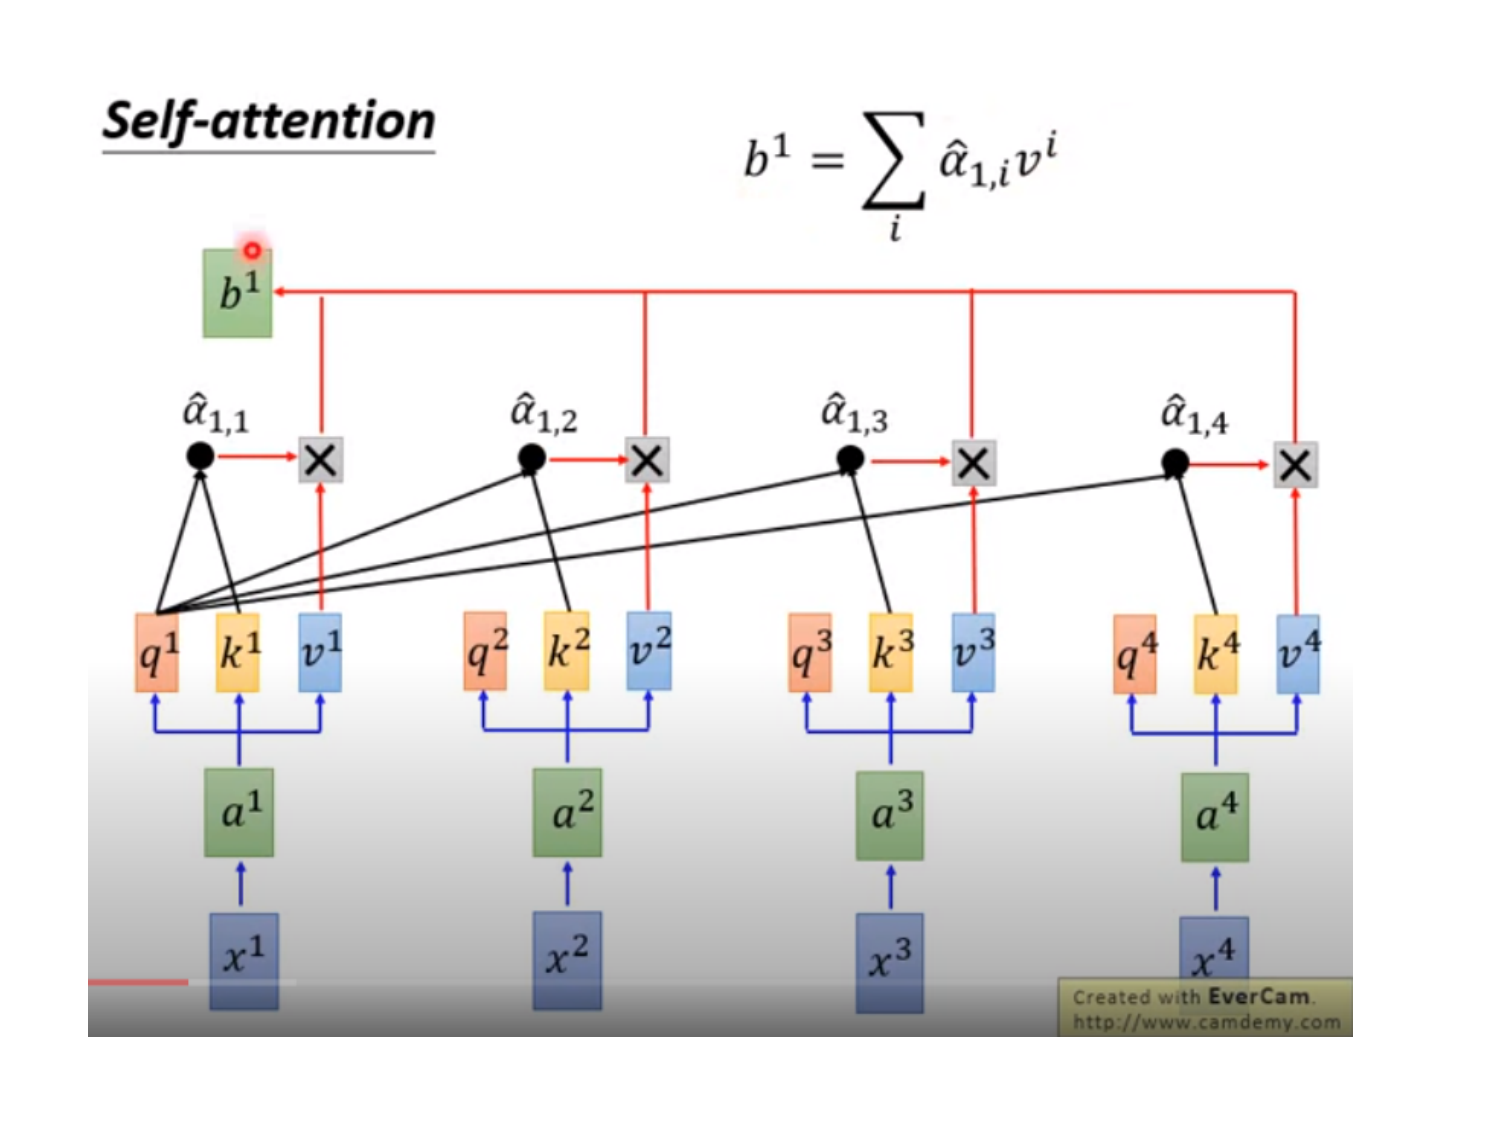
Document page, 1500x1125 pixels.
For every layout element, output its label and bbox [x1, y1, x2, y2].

picture [88, 89, 1353, 1038]
